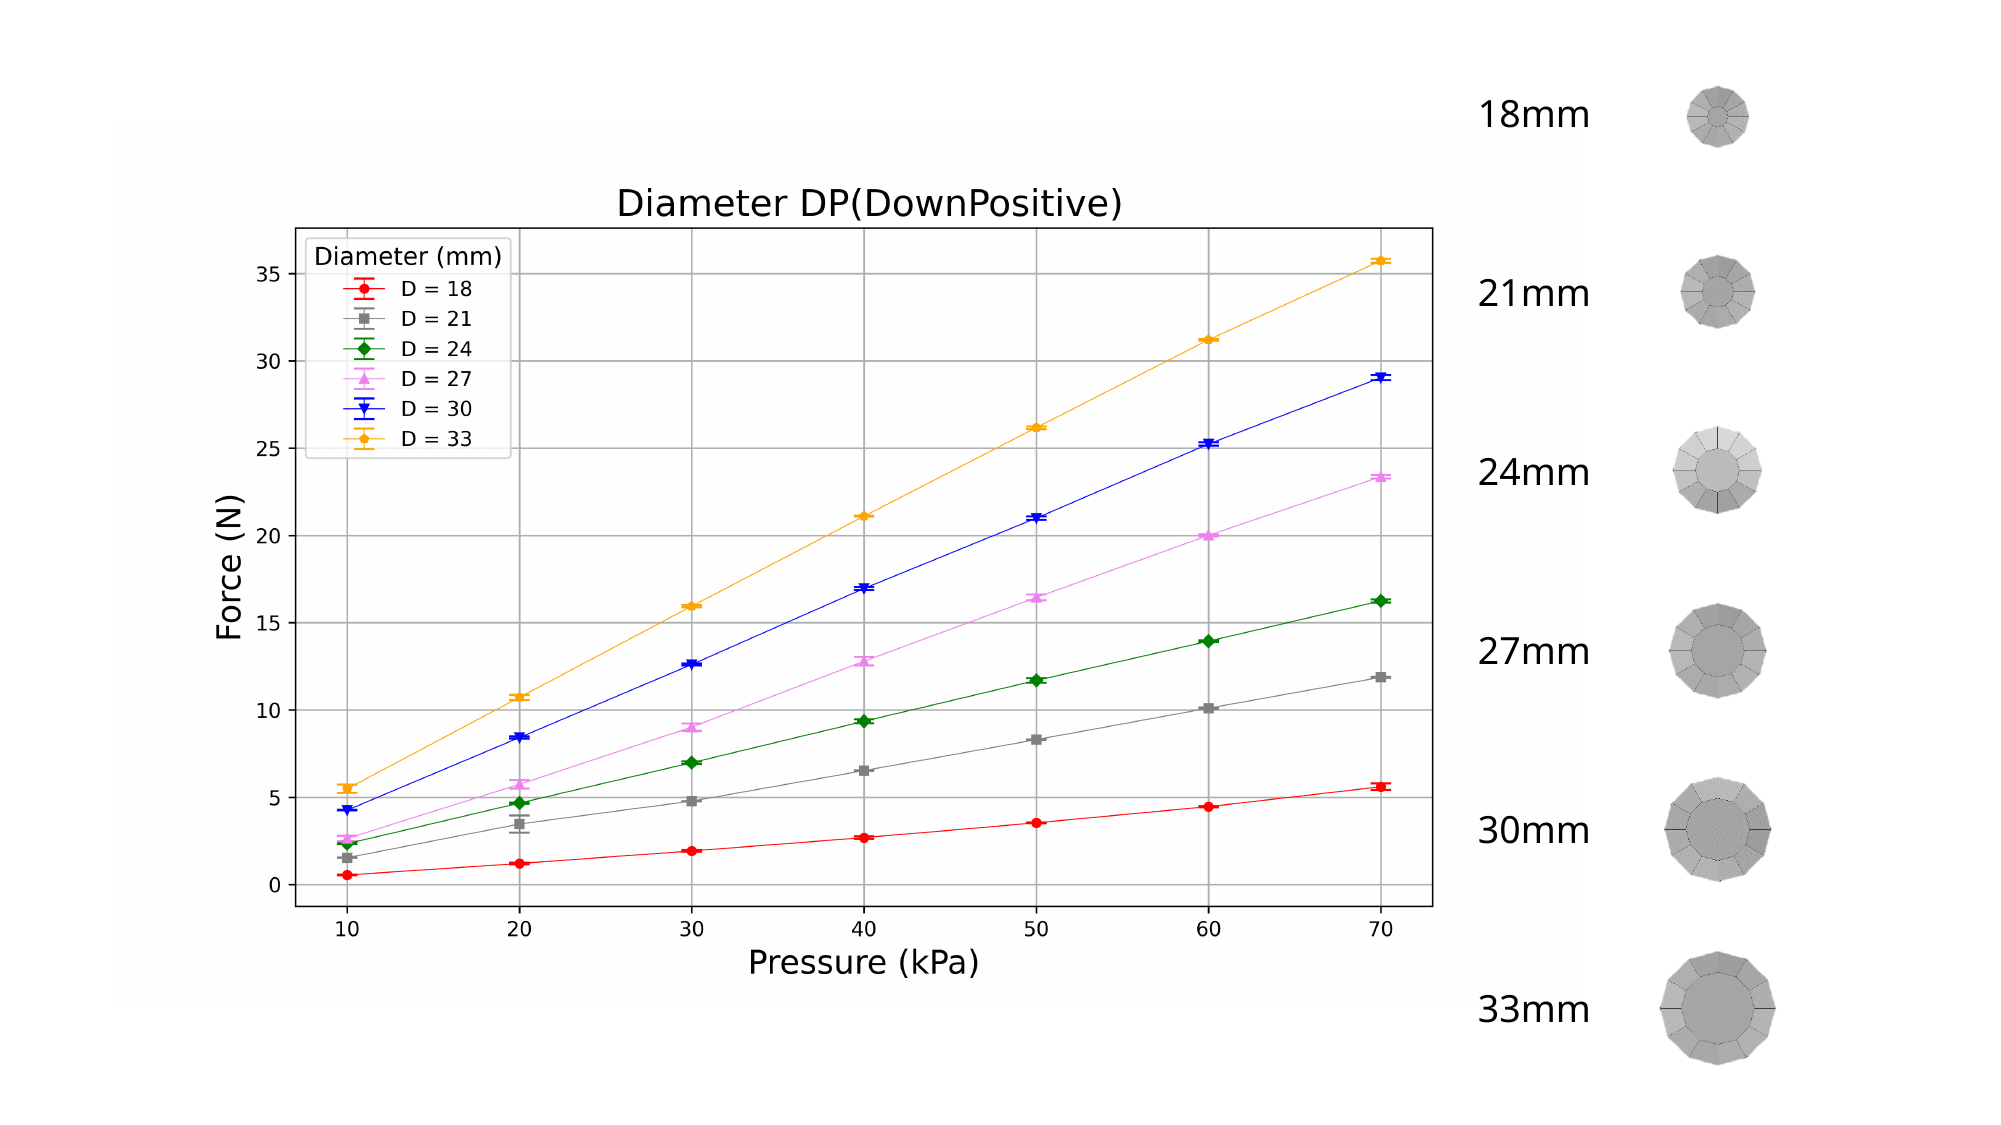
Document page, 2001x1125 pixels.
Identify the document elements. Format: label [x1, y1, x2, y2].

text_box [1464, 1, 1971, 1124]
picture [112, 122, 1464, 1003]
